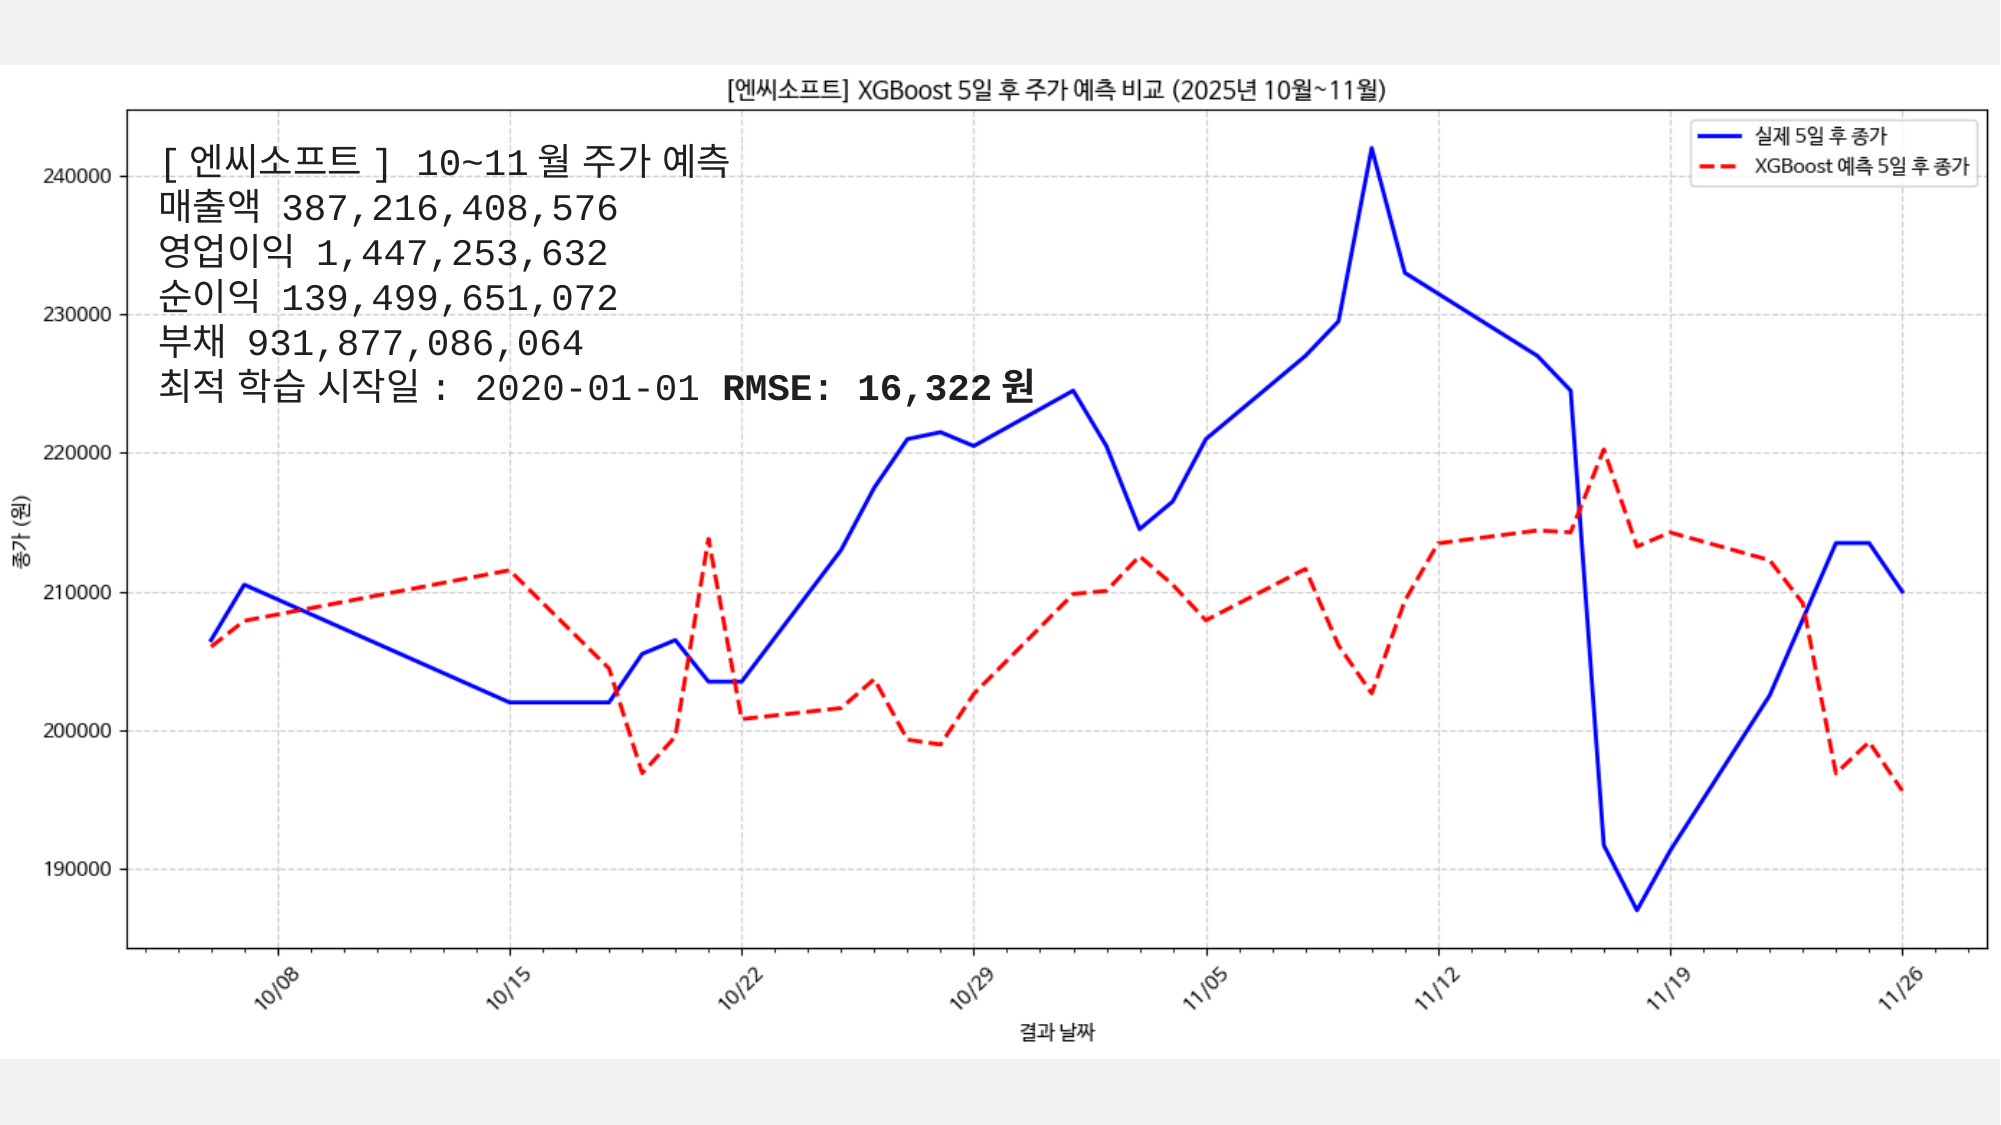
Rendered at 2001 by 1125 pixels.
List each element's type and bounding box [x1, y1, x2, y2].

picture [0, 65, 2000, 1060]
